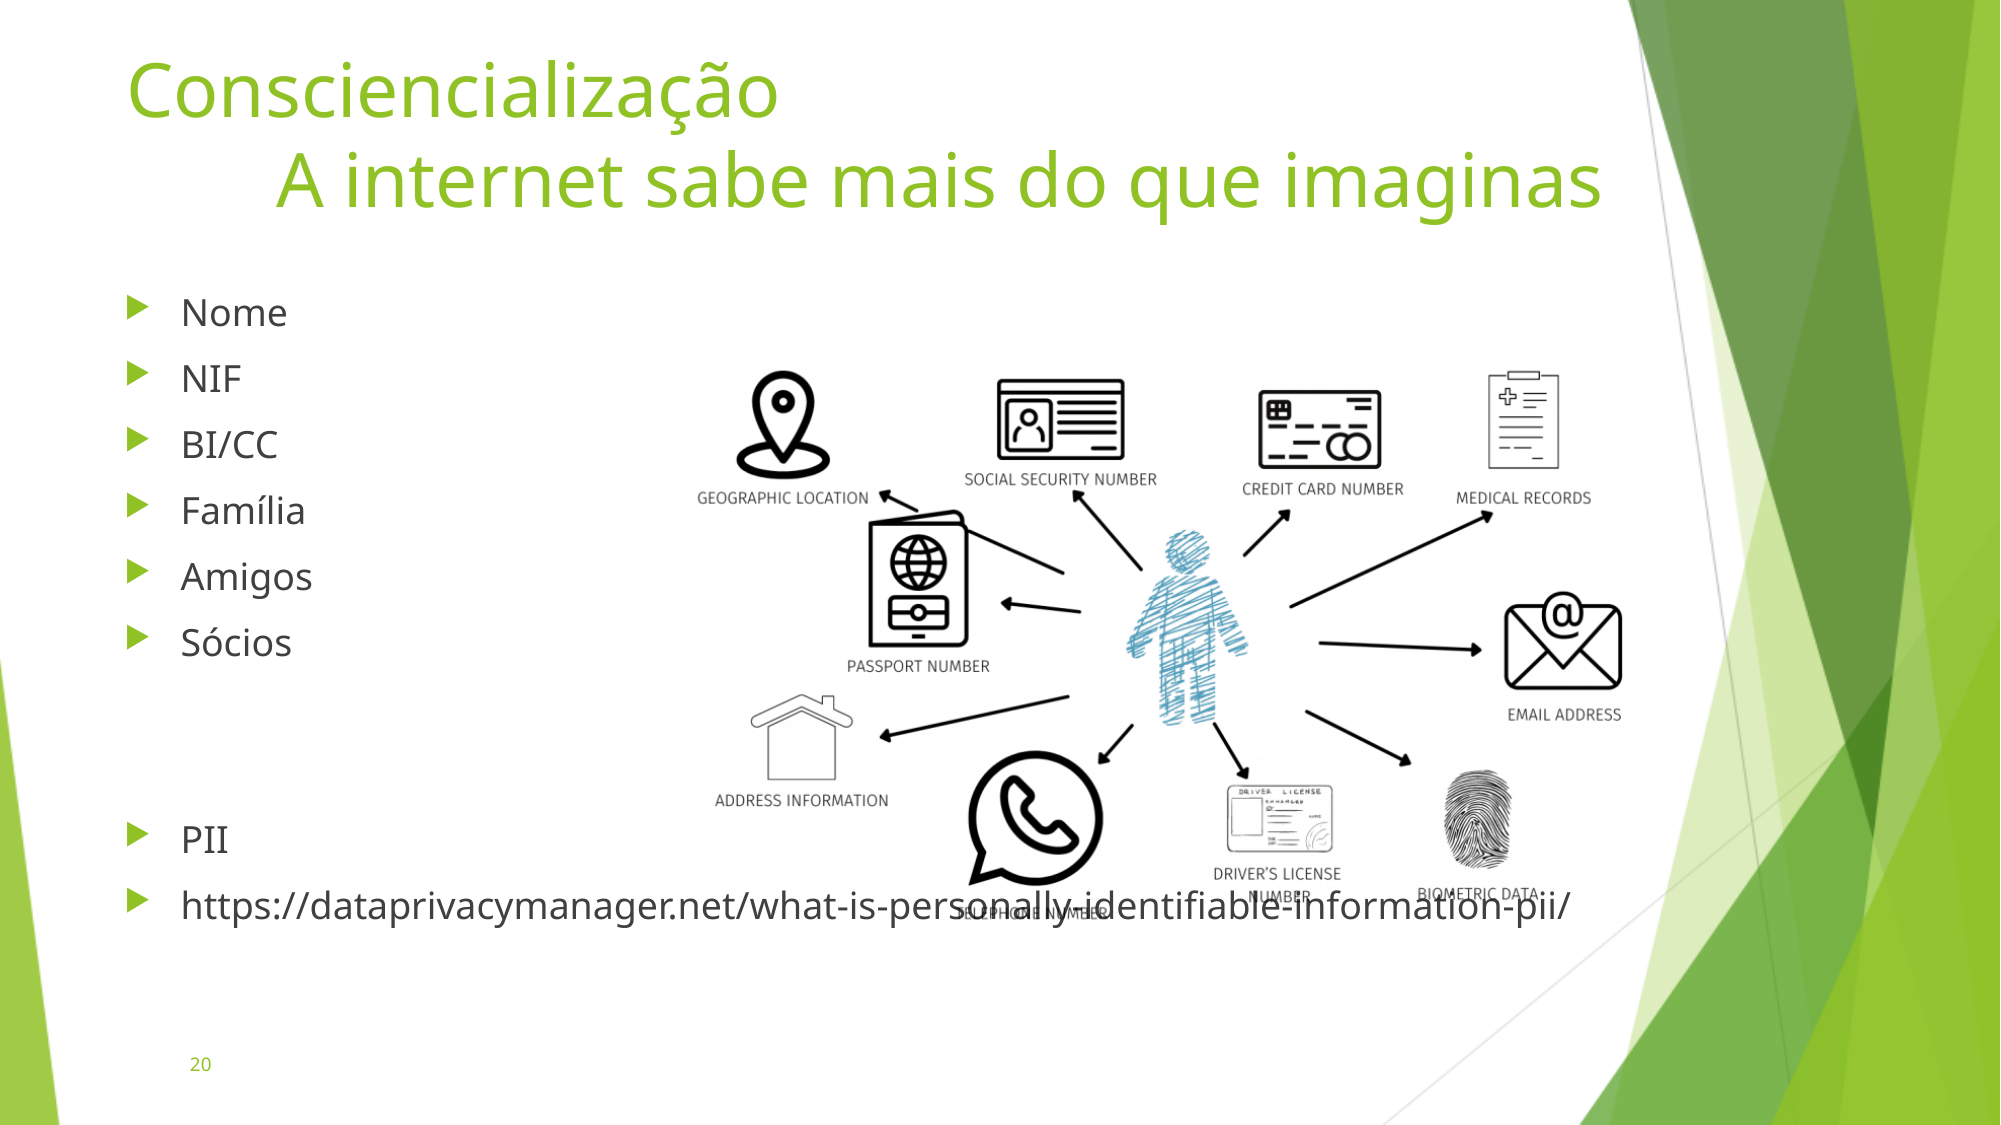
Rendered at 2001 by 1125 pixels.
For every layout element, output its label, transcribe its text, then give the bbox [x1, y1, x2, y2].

picture [1351, 0, 2000, 1125]
picture [663, 325, 1702, 948]
list Nome NIF BI/CC Família Amigos Sócios PII https://dataprivacymanager.net/what-is-personally-identifiable-information-pii/ [109, 281, 1779, 992]
title Consciencialização A internet sabe mais do que imaginas [111, 34, 1779, 252]
picture [0, 0, 110, 1125]
text_box 20 [114, 1035, 227, 1095]
